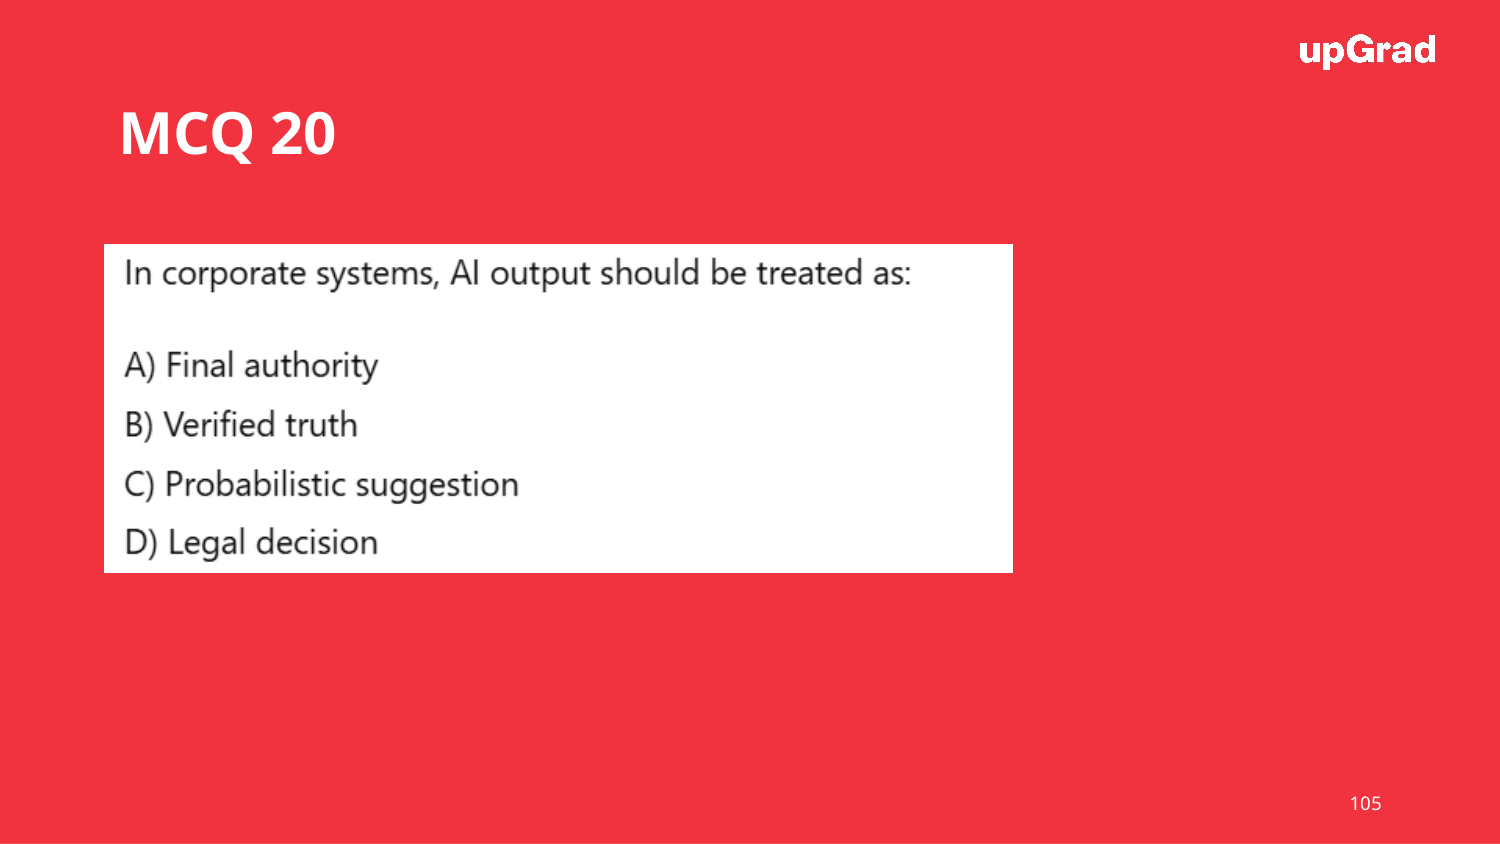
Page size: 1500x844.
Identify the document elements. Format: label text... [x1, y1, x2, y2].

title MCQ 20 [103, 89, 1087, 182]
picture [1300, 34, 1435, 70]
picture [104, 244, 1013, 573]
slide_number 105 [1059, 782, 1397, 827]
